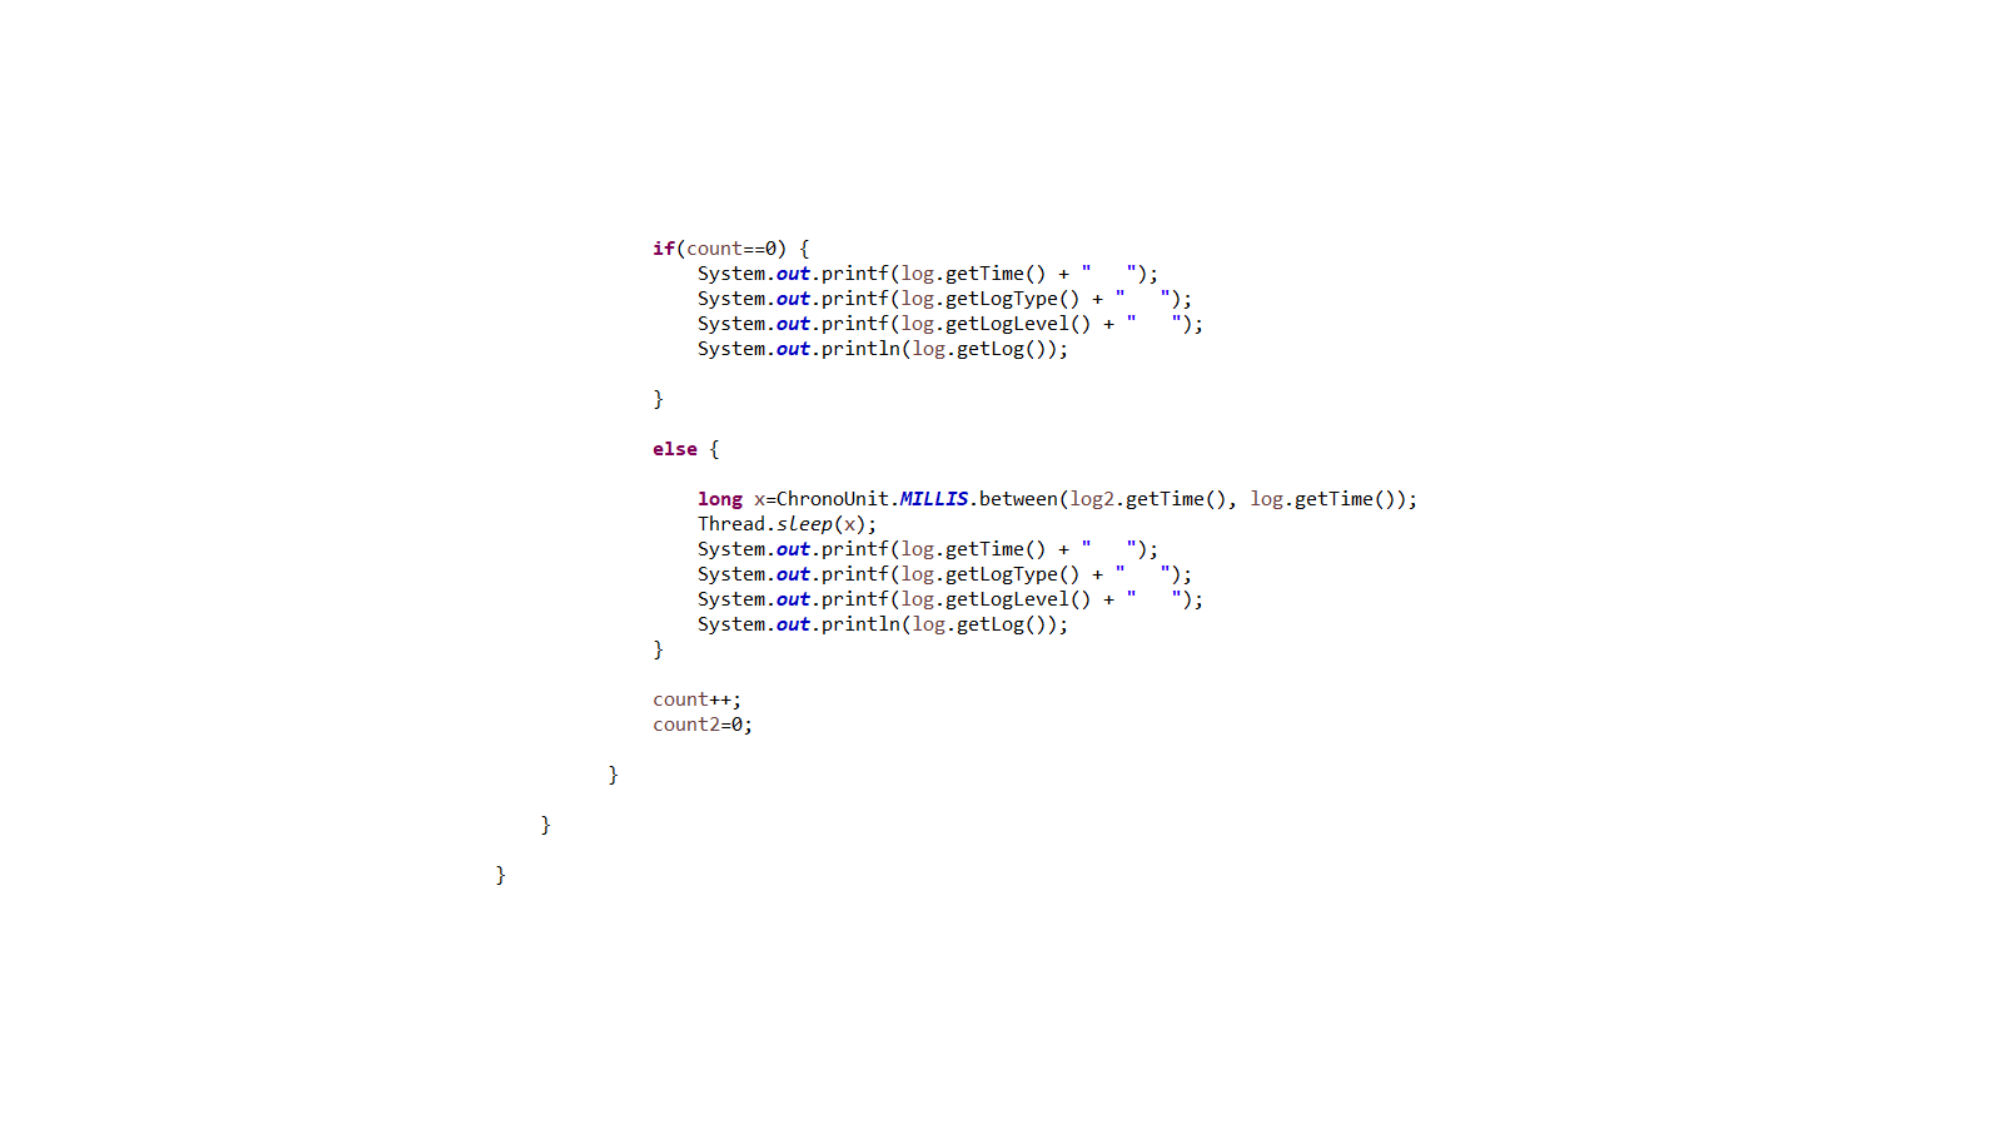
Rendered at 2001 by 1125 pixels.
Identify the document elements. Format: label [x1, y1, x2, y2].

list [485, 230, 1425, 895]
